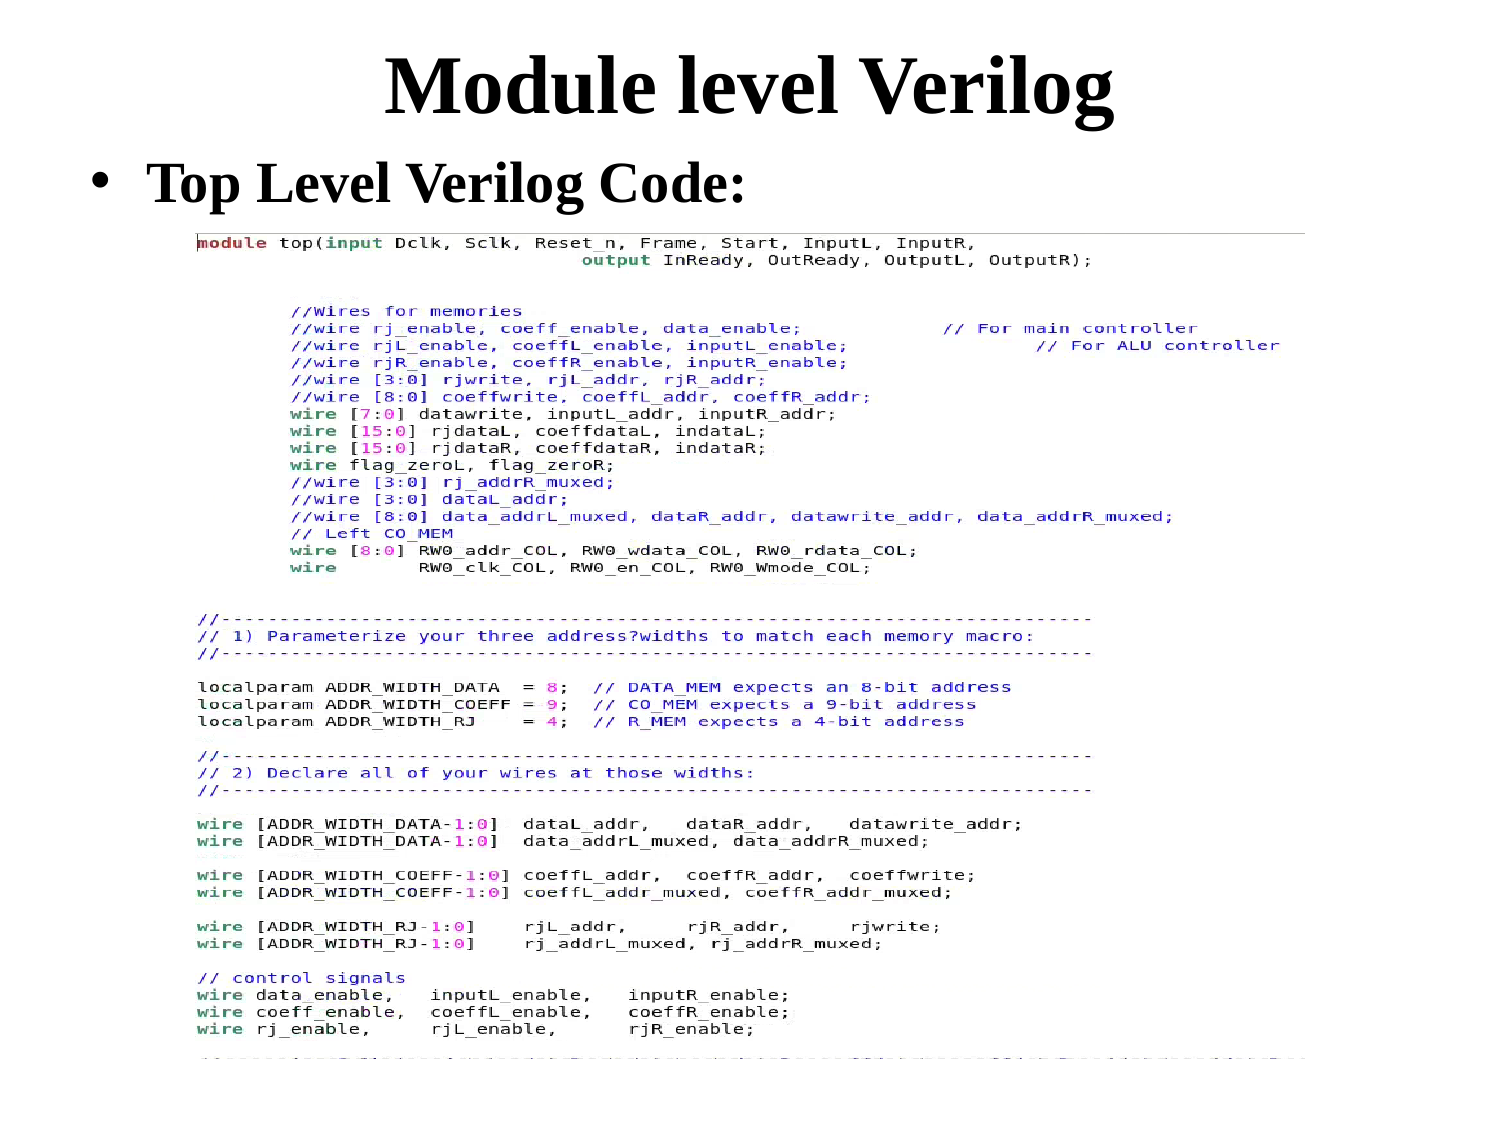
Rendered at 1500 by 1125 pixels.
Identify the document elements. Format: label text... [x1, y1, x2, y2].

title Module level Verilog [75, 24, 1425, 136]
list Top Level Verilog Code: [75, 136, 1425, 1005]
picture [194, 232, 1305, 1059]
